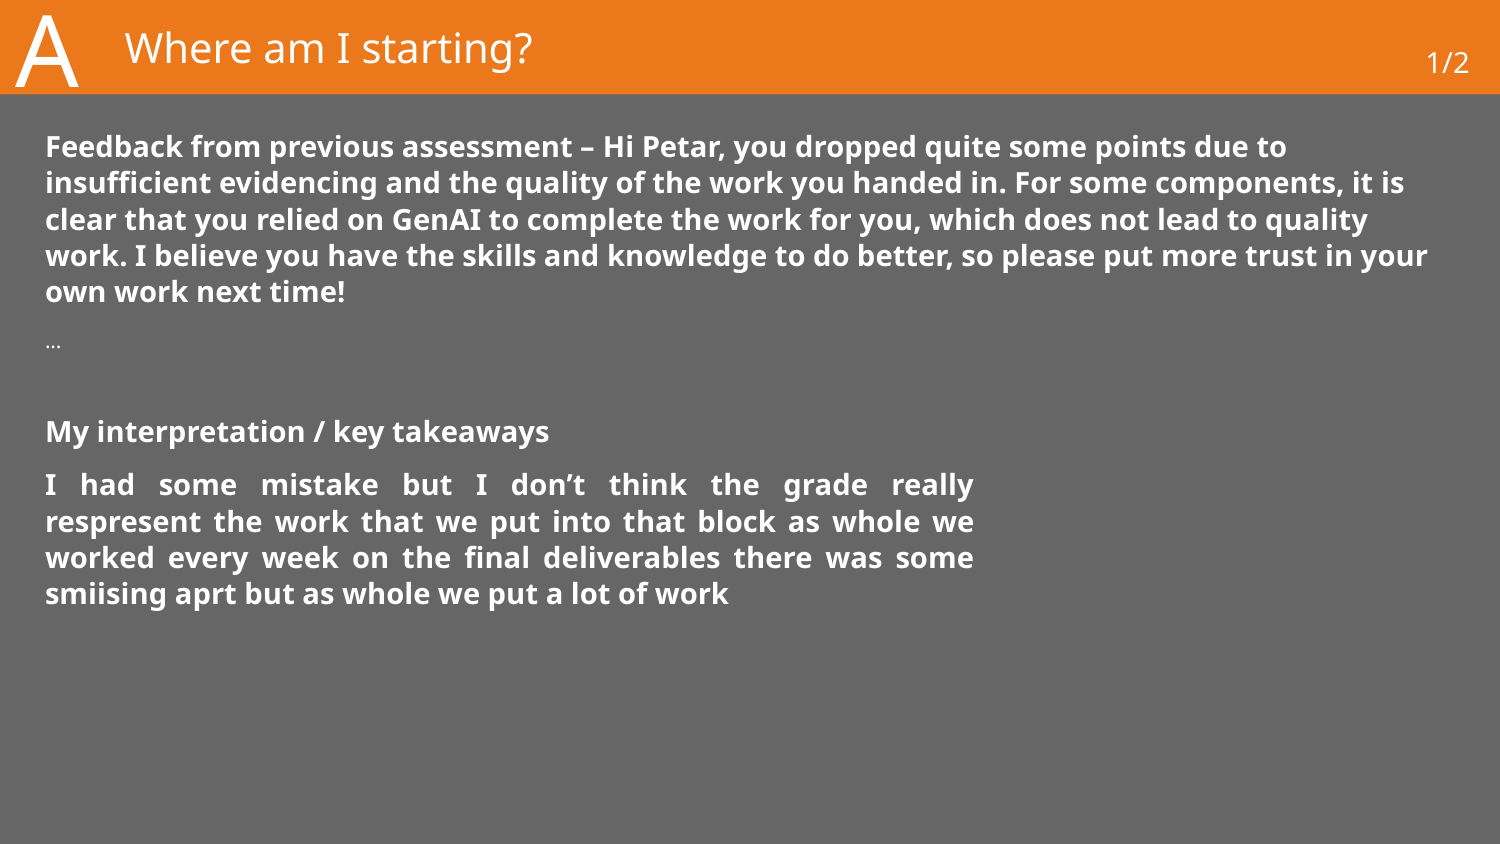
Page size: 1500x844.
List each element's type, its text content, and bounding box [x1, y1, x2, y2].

title Where am I starting? [109, 0, 1010, 94]
title A [0, 0, 95, 94]
list ... My interpretation / key takeaways I had some mistake but I don’t think the grade really respresent the work that we put into that block as whole we worked every week on the final deliverables there was some smiising aprt but as whole we put a lot of work [30, 312, 990, 815]
subtitle Feedback from previous assessment – Hi Petar, you dropped quite some points due to insufficient evidencing and the quality of the work you handed in. For some components, it is clear that you relied on GenAI to complete the work for you, which does not lead to quality work. I believe you have the skills and knowledge to do better, so please put more trust in your own work next time! [30, 111, 1470, 178]
title 1/2 [1159, 0, 1485, 94]
